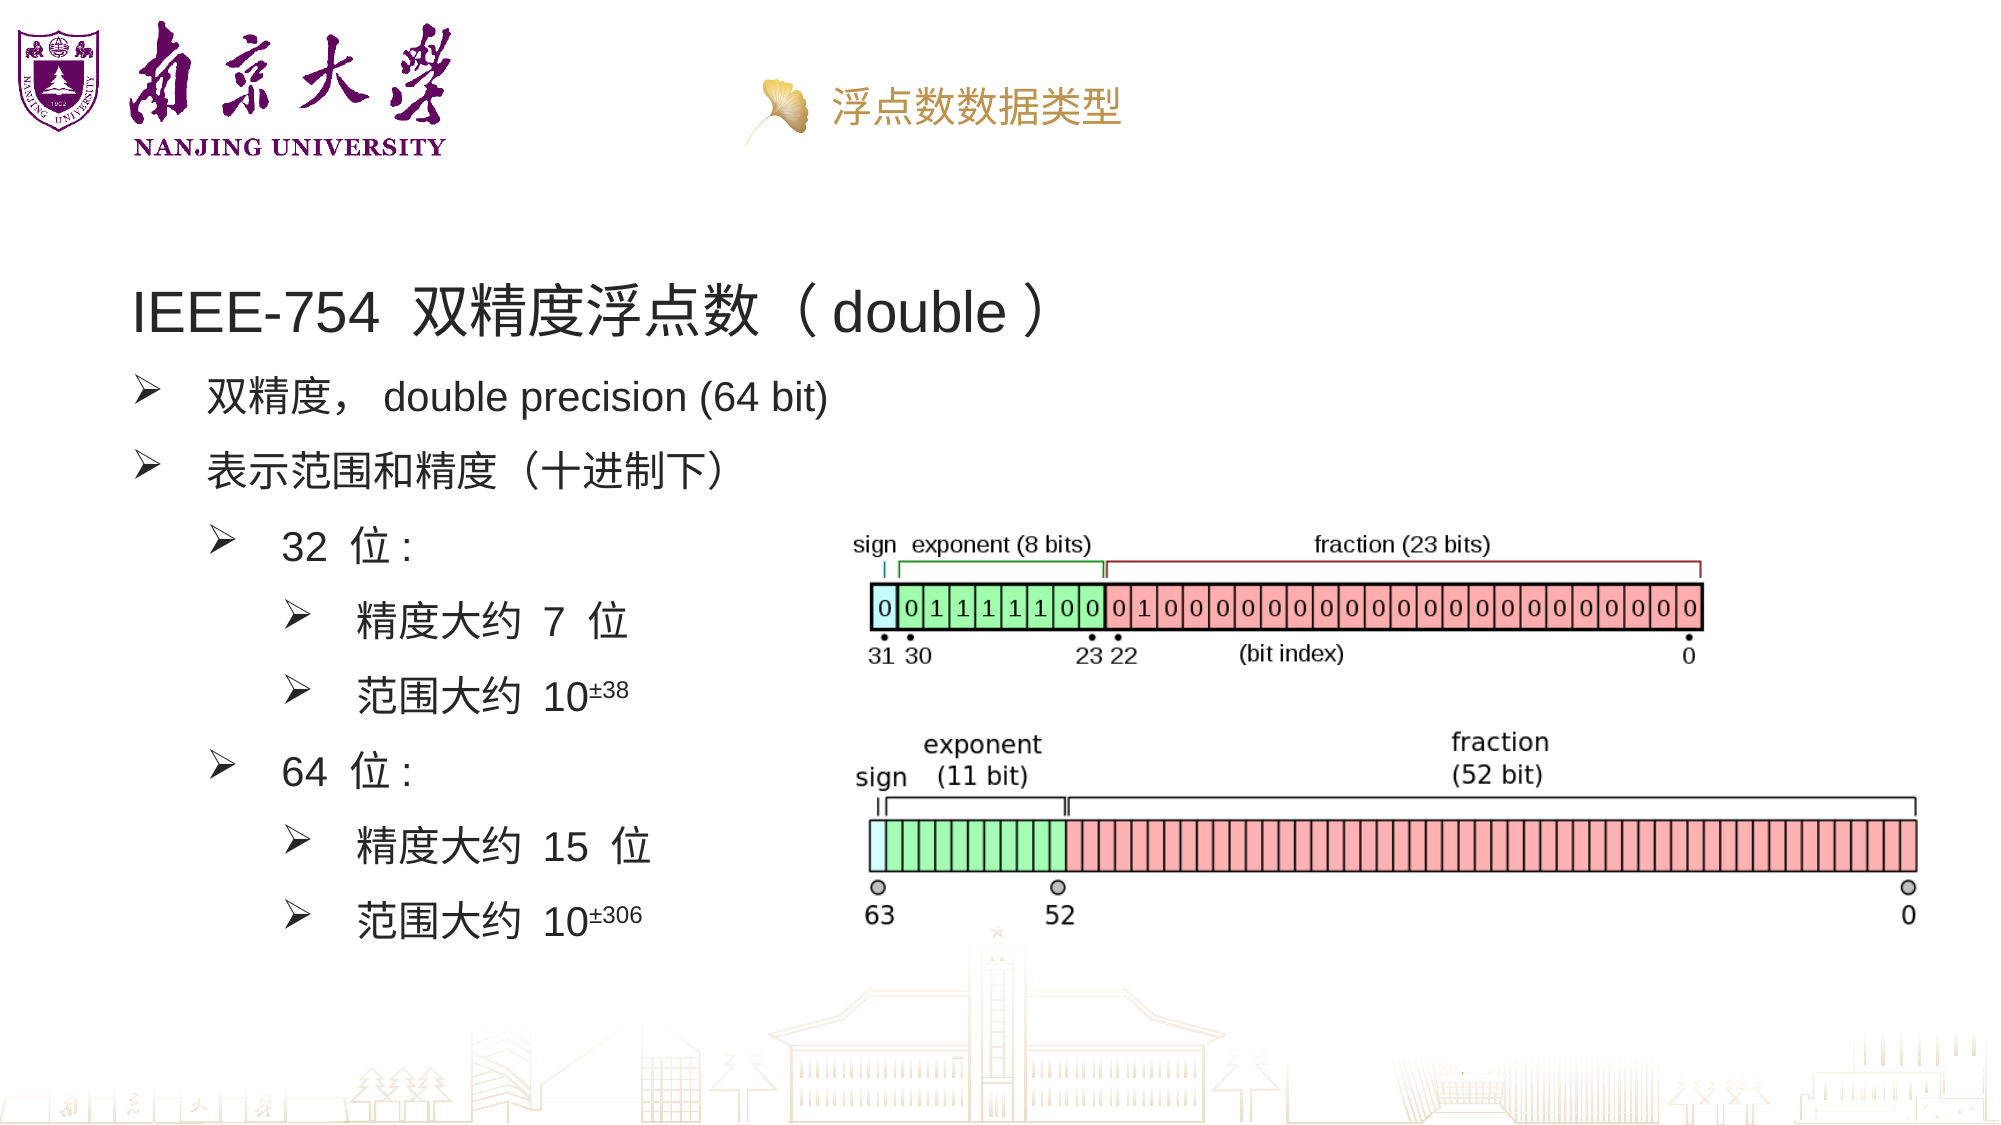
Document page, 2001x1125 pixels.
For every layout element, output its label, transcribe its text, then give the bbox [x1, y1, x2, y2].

picture [830, 722, 1953, 950]
picture [18, 21, 451, 160]
text_box IEEE-754 双精度浮点数（double） 双精度，double precision (64 bit) 表示范围和精度（十进制下） 32 位: 精度大约 7 位 范围大约 10±38 64 位: 精度大约 15 位 范围大约 10±306 [116, 249, 1653, 952]
text_box 浮点数数据类型 [816, 73, 1226, 139]
picture [847, 534, 1717, 665]
picture [731, 64, 830, 169]
